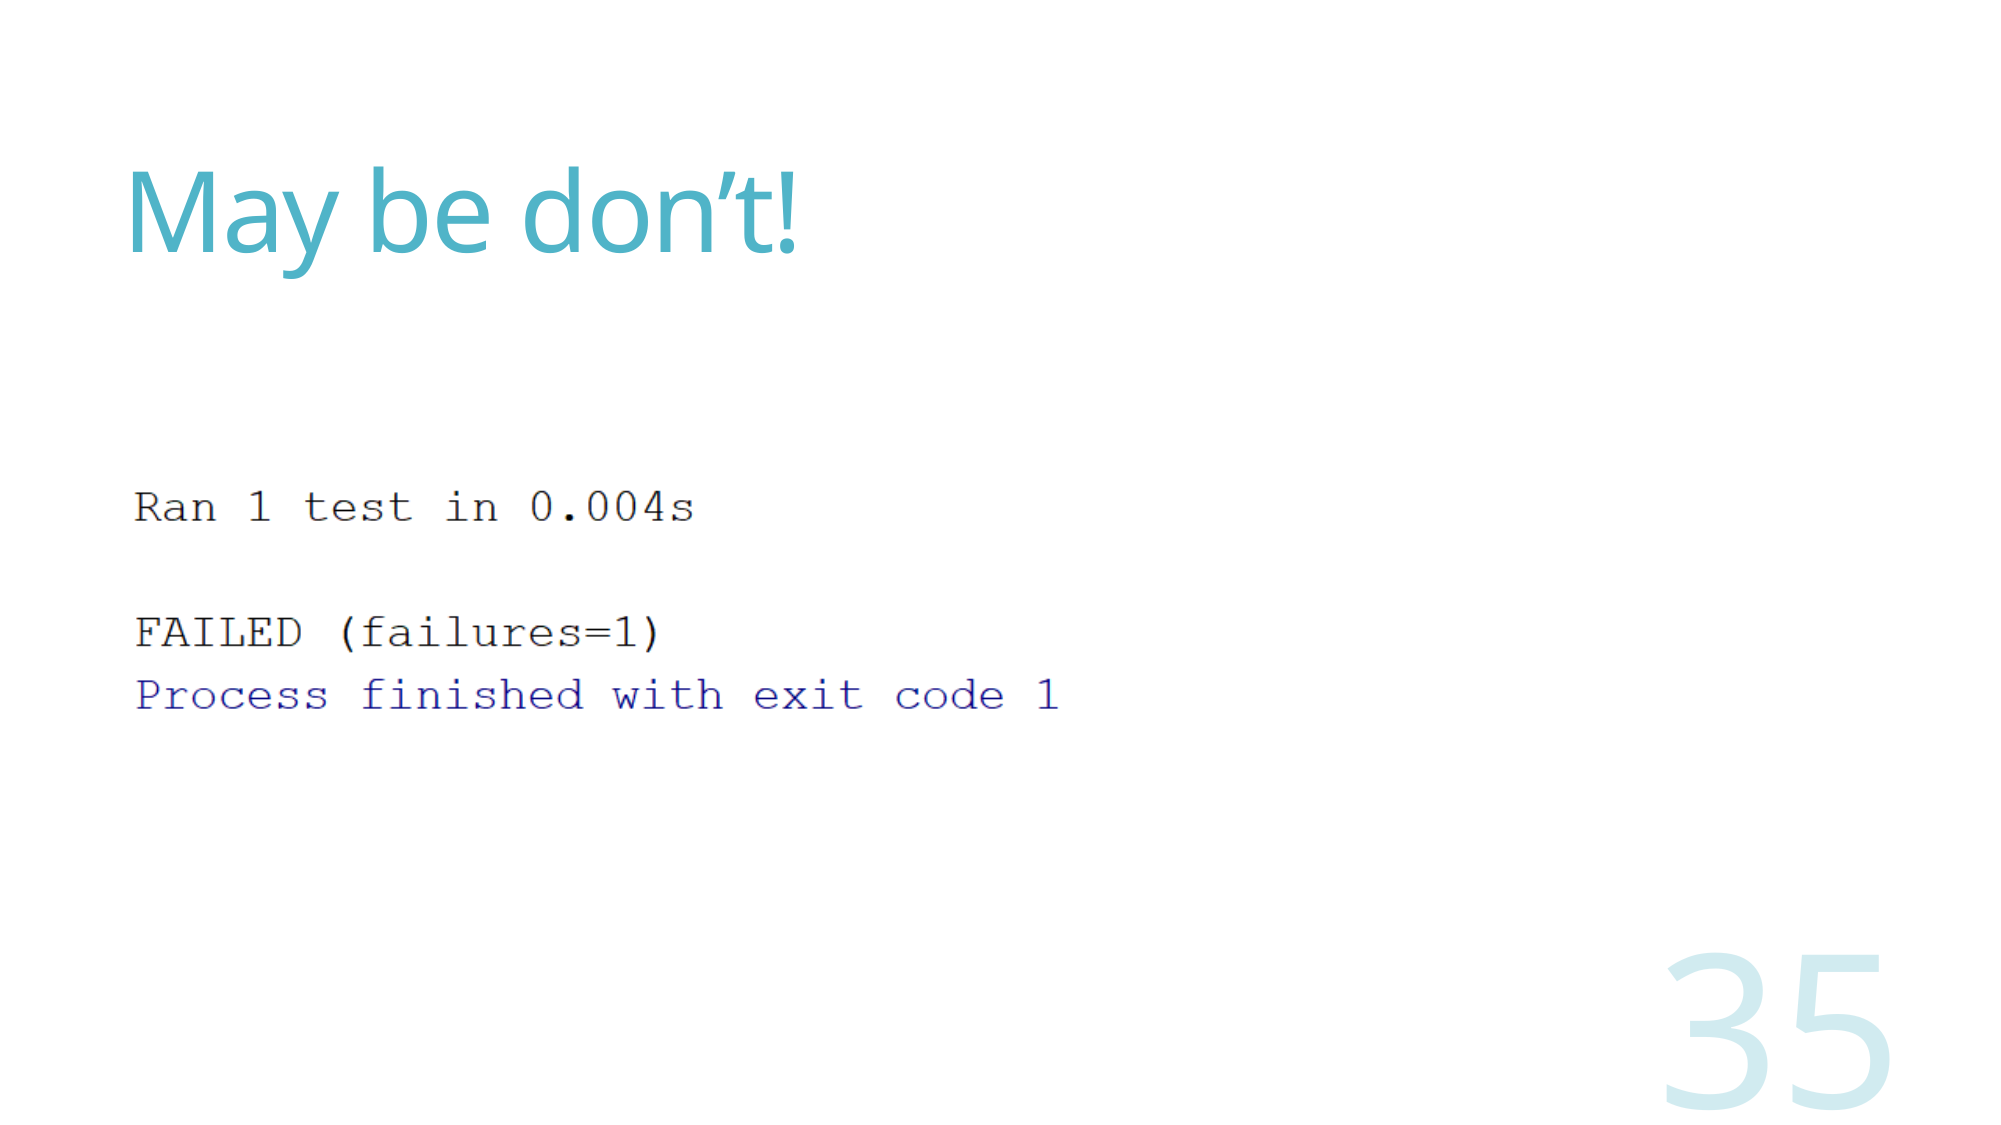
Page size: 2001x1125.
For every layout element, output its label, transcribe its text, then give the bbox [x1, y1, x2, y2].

picture [107, 463, 1787, 745]
slide_number 35 [1437, 963, 1918, 1125]
title May be don’t! [107, 81, 1875, 354]
